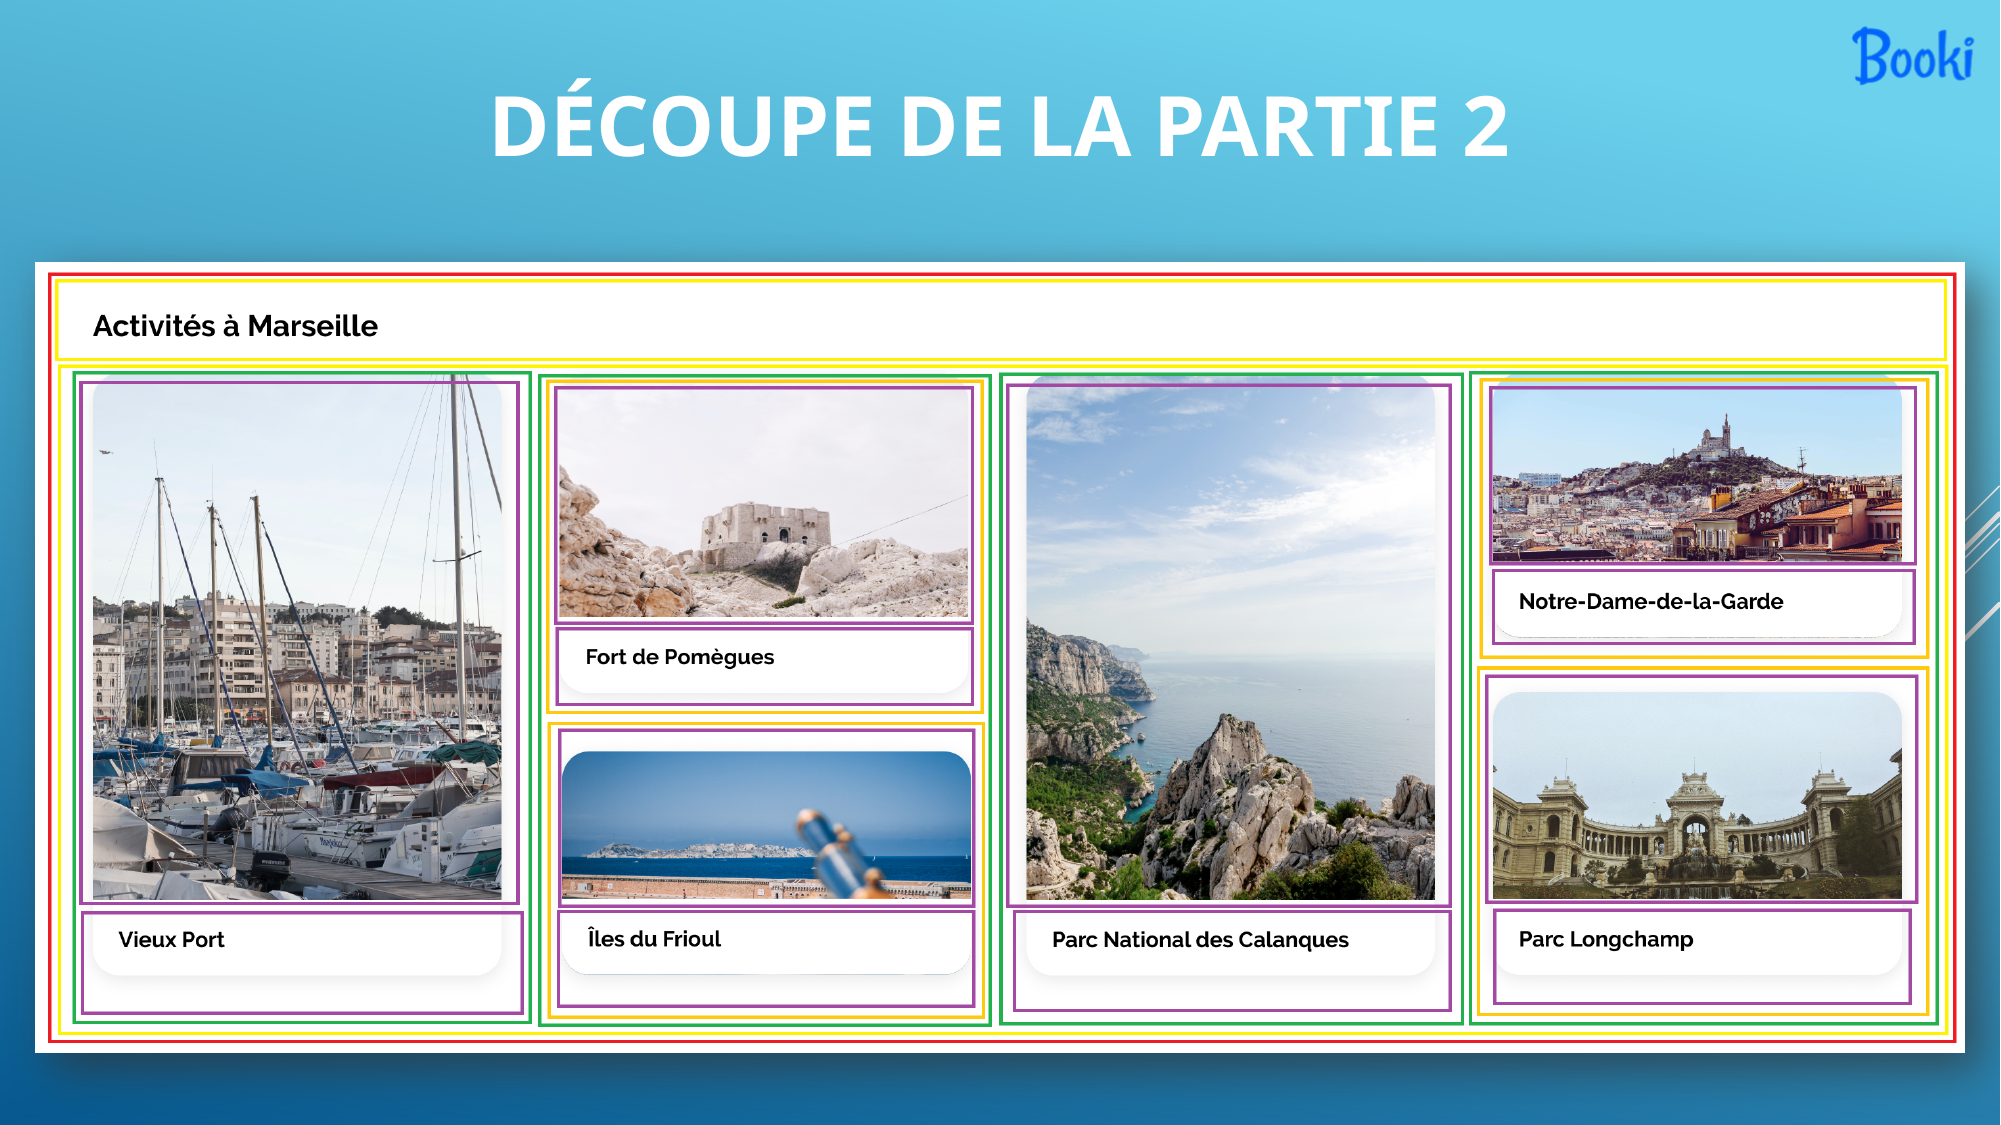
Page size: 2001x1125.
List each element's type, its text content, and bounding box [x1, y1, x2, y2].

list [35, 262, 1965, 1054]
picture [1851, 10, 2000, 101]
title Découpe de la partie 2 [300, 0, 1700, 244]
